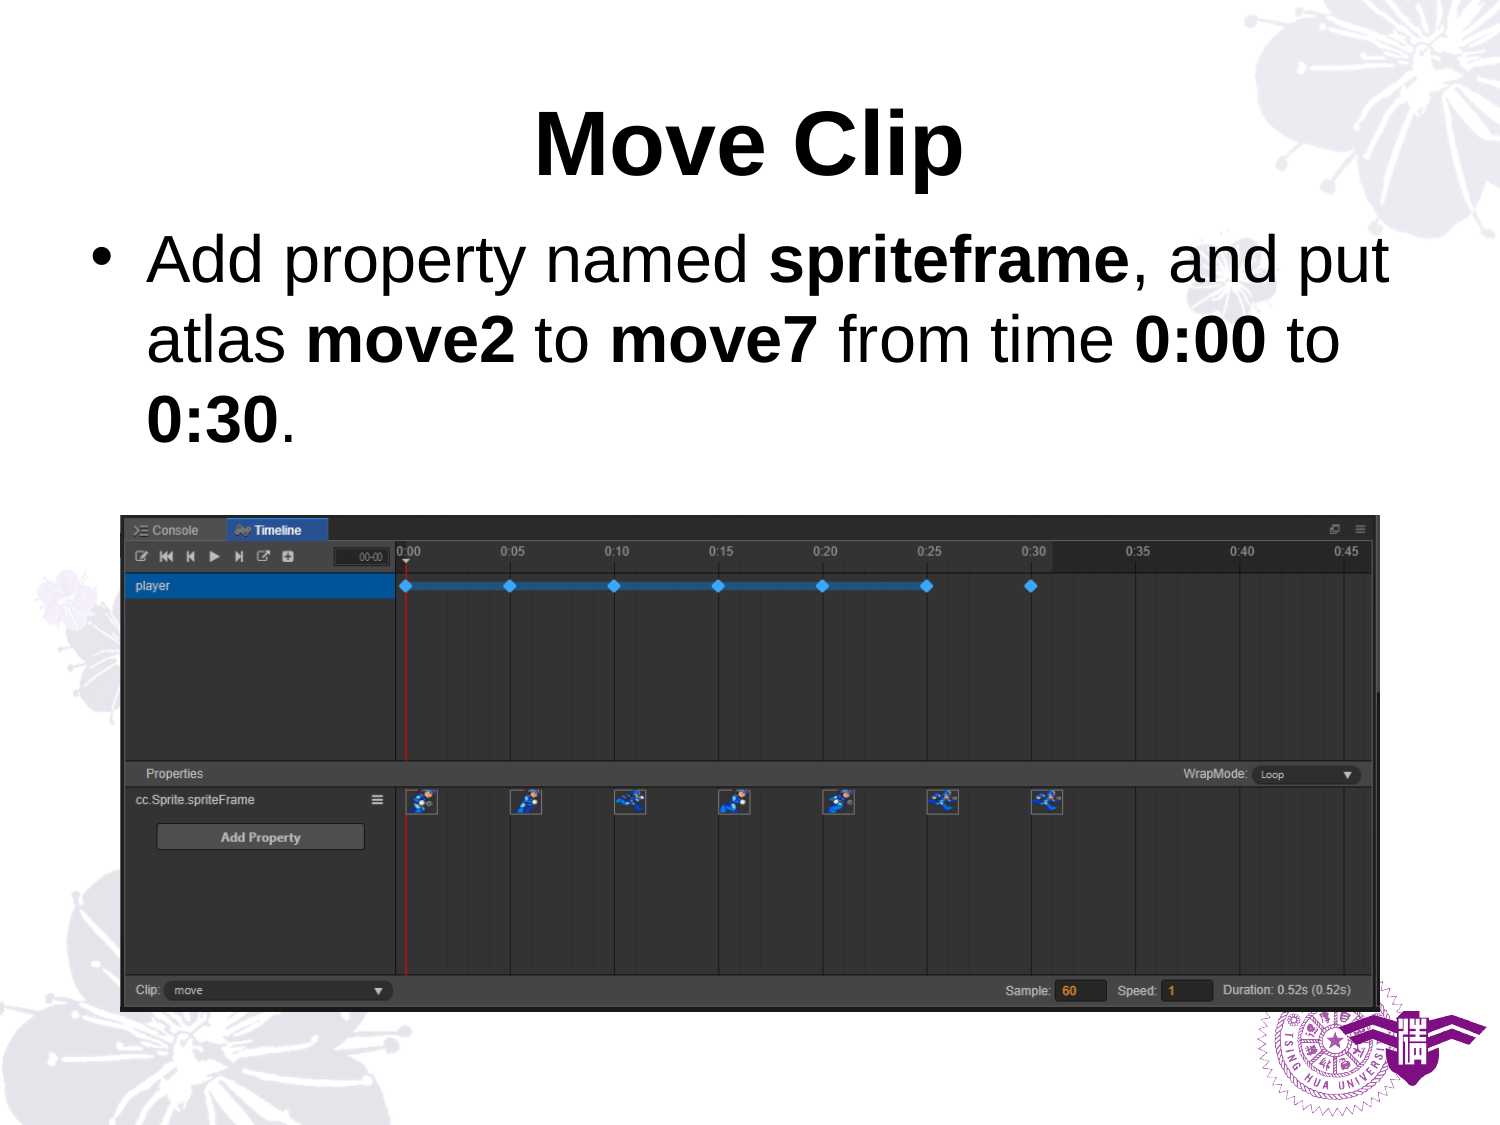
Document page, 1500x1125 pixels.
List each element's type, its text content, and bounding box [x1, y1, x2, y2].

title Move Clip [75, 45, 1425, 208]
list Add property named spriteframe, and put atlas move2 to move7 from time 0:00 to 0:30. [75, 208, 1425, 951]
picture [0, 0, 1500, 1125]
